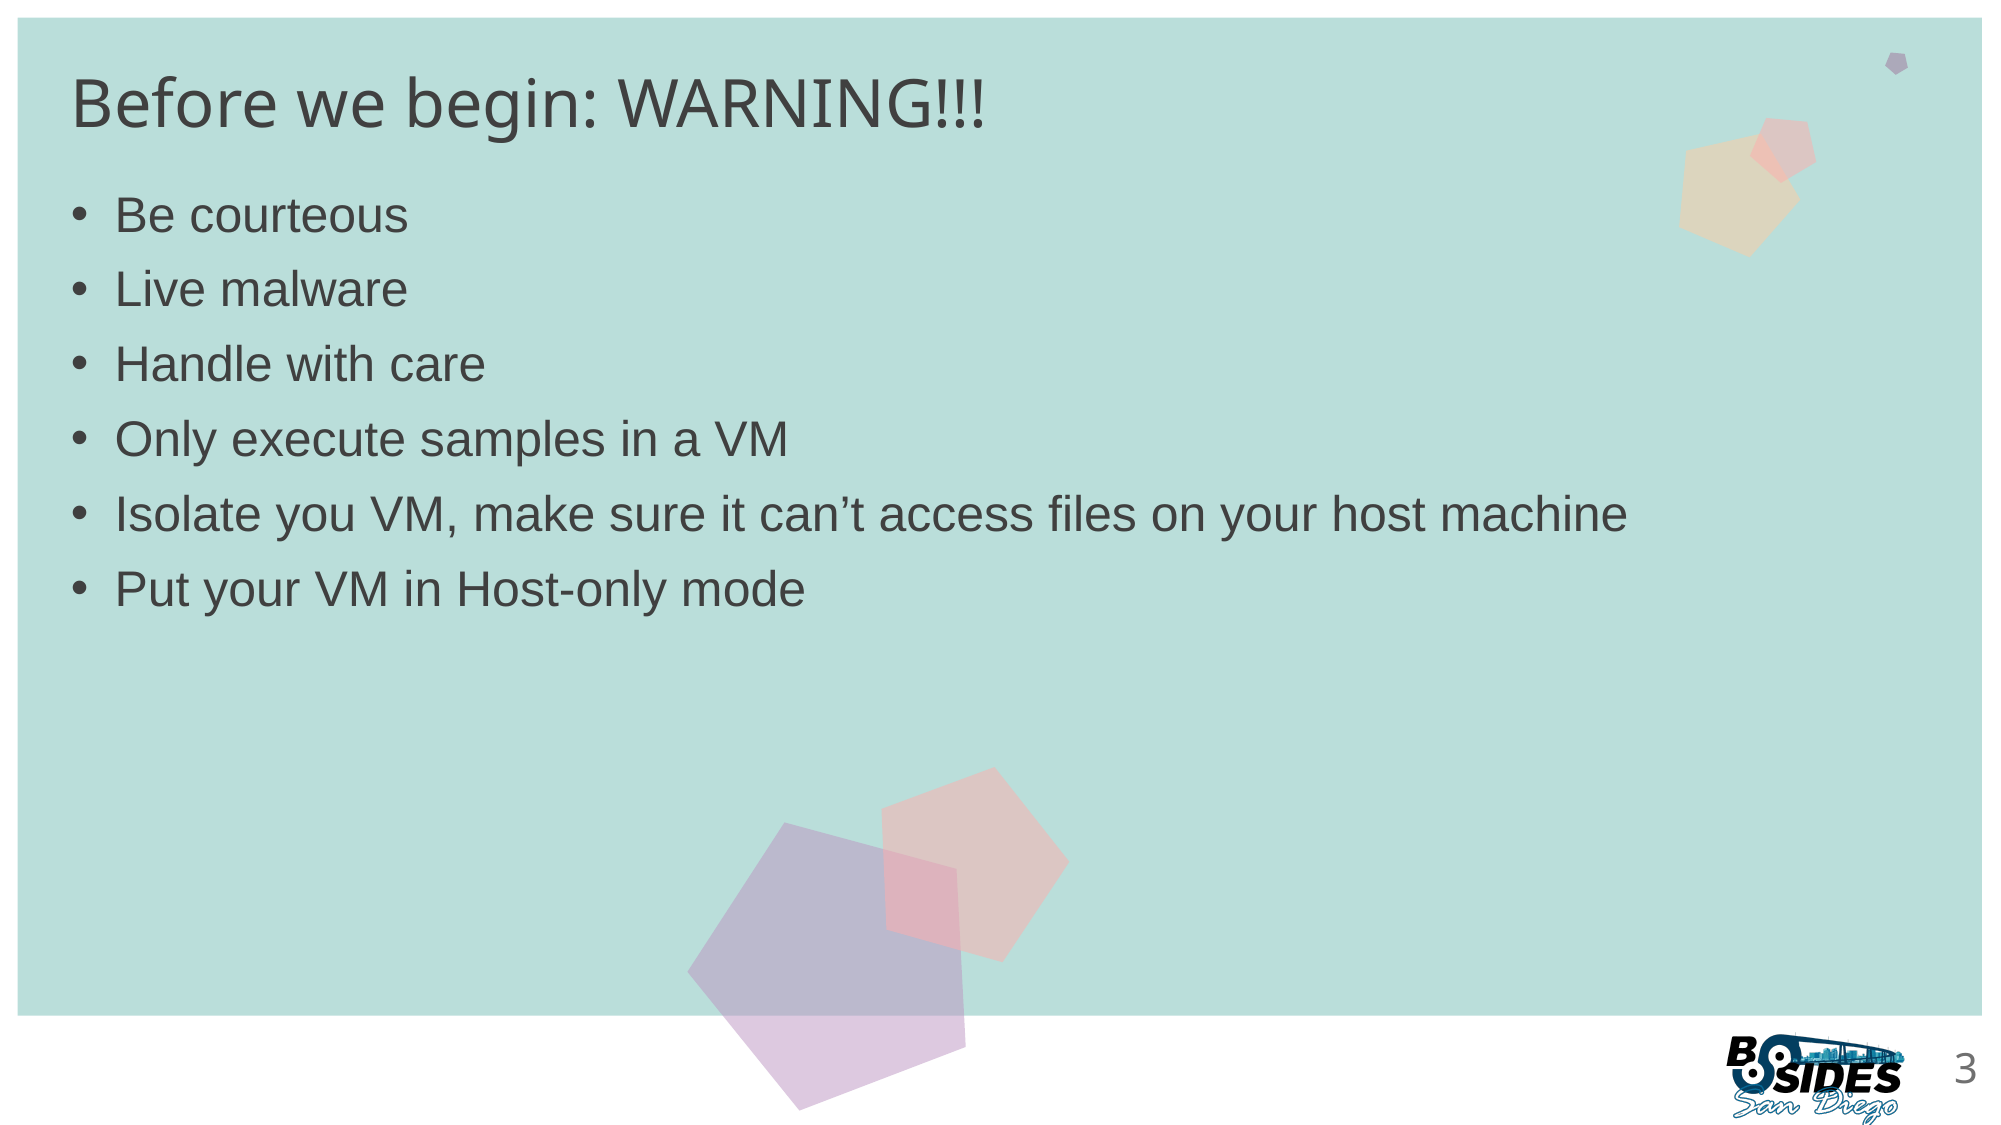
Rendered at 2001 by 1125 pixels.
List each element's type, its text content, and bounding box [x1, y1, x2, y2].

title Before we begin: WARNING!!! [70, 70, 1932, 142]
picture [1713, 1023, 1912, 1125]
list Be courteous Live malware Handle with care Only execute samples in a VM Isolate you VM, make sure it can’t access files on your host machine Put your VM in Host-only mode [70, 188, 1932, 969]
slide_number 3 [1917, 1024, 1979, 1116]
